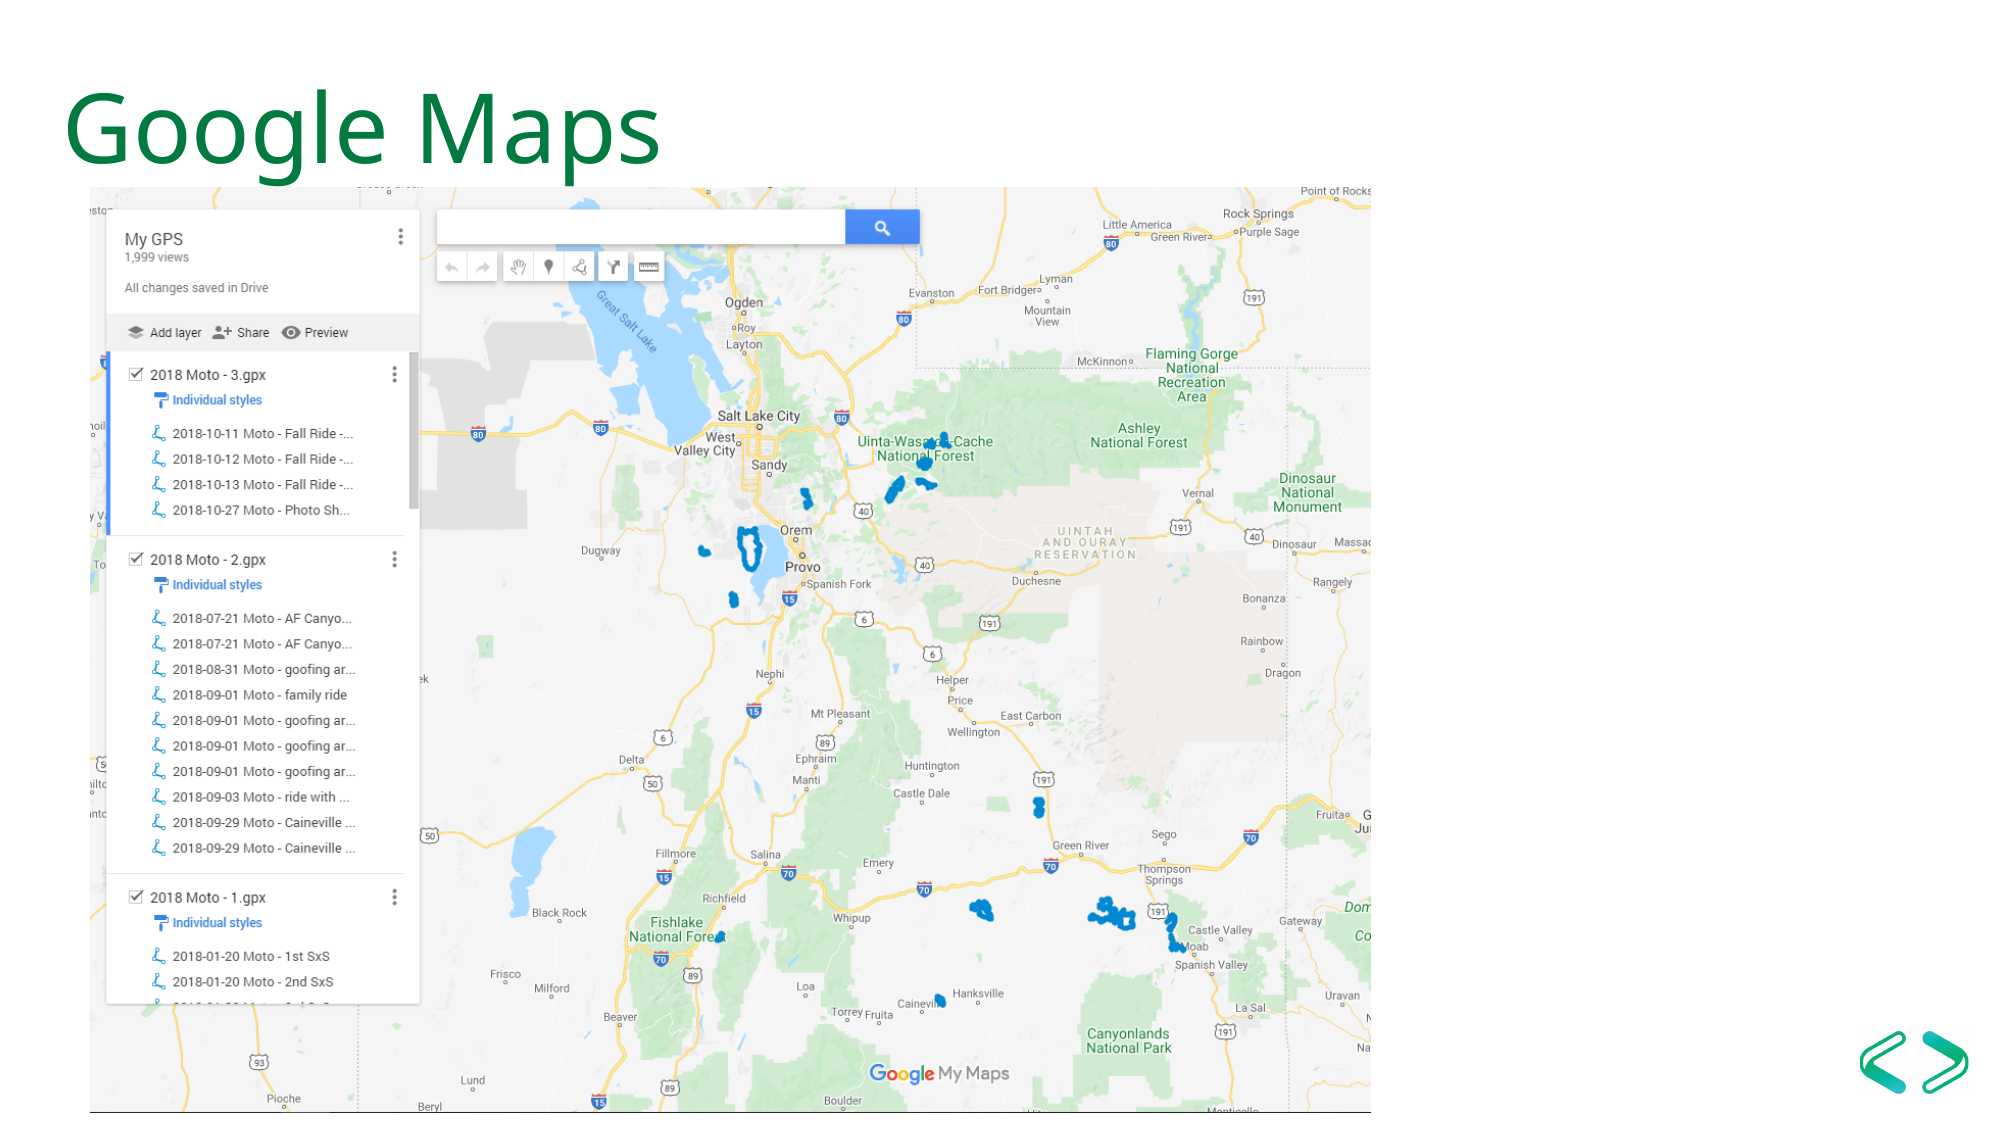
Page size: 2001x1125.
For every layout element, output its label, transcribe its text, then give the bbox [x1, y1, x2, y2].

title Google Maps [62, 62, 1938, 188]
picture [89, 187, 1371, 1114]
